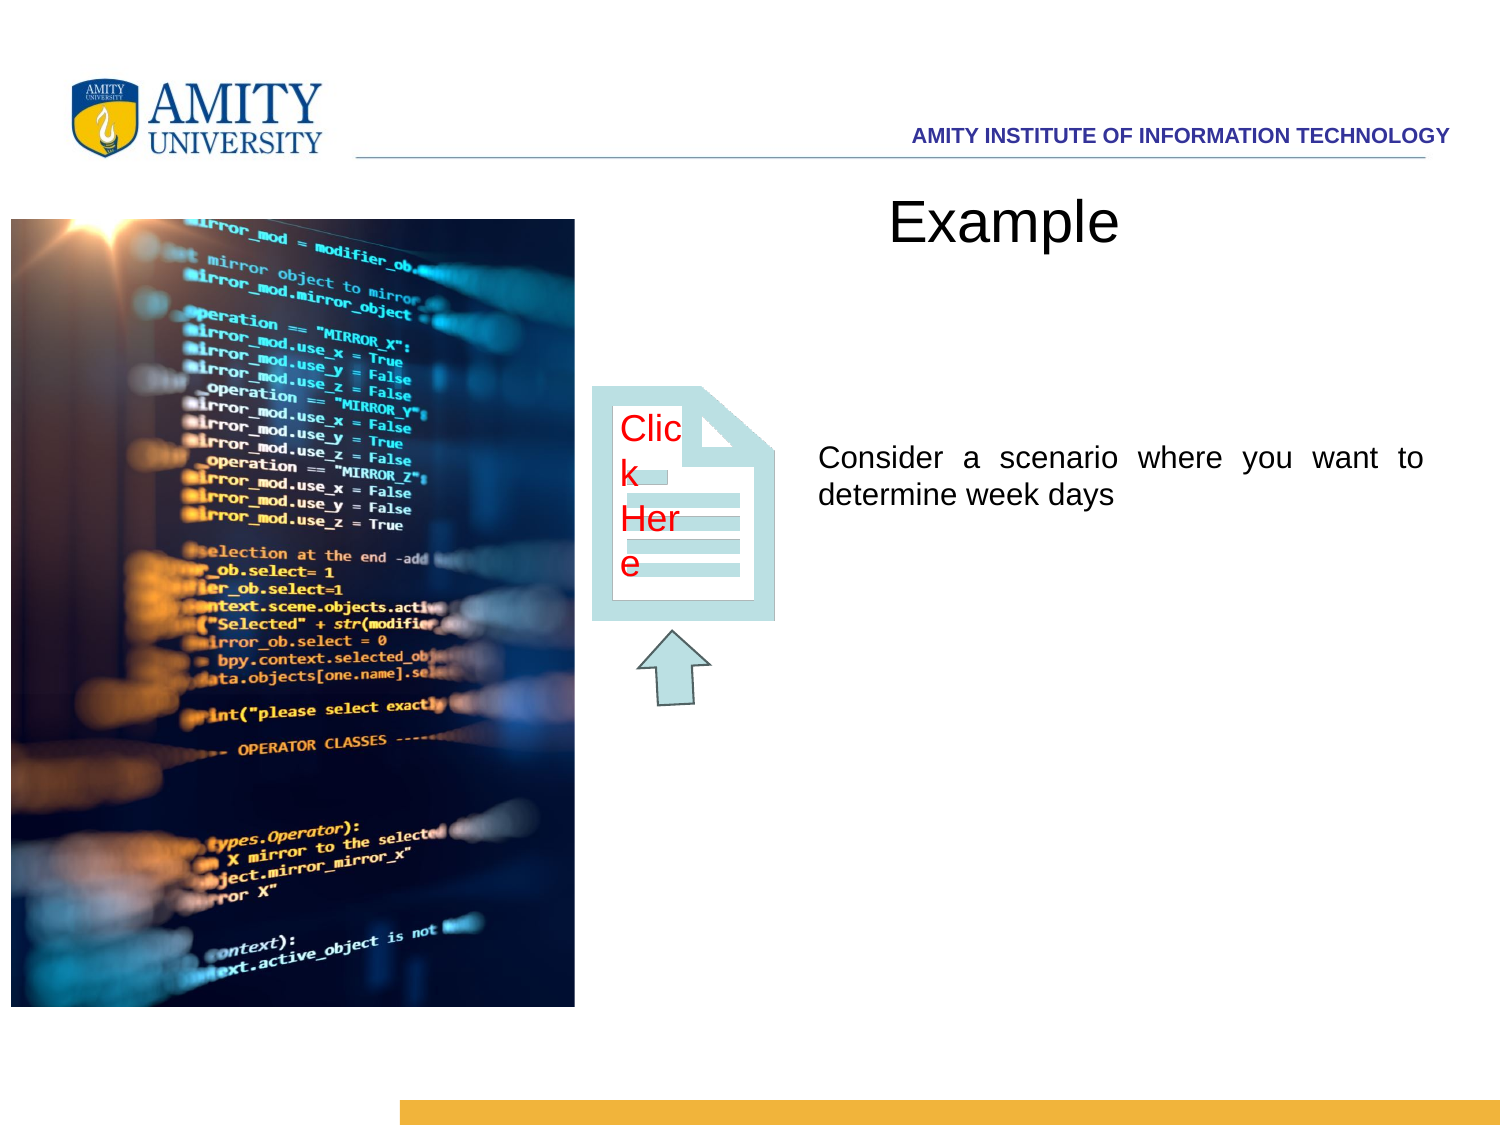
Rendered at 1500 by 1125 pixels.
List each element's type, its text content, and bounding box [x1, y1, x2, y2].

text_box Consider a scenario where you want to determine week days [822, 429, 1440, 520]
picture [11, 219, 822, 1007]
picture [0, 0, 1500, 188]
title Example [636, 175, 1373, 263]
picture [420, 268, 430, 273]
text_box [635, 643, 713, 707]
